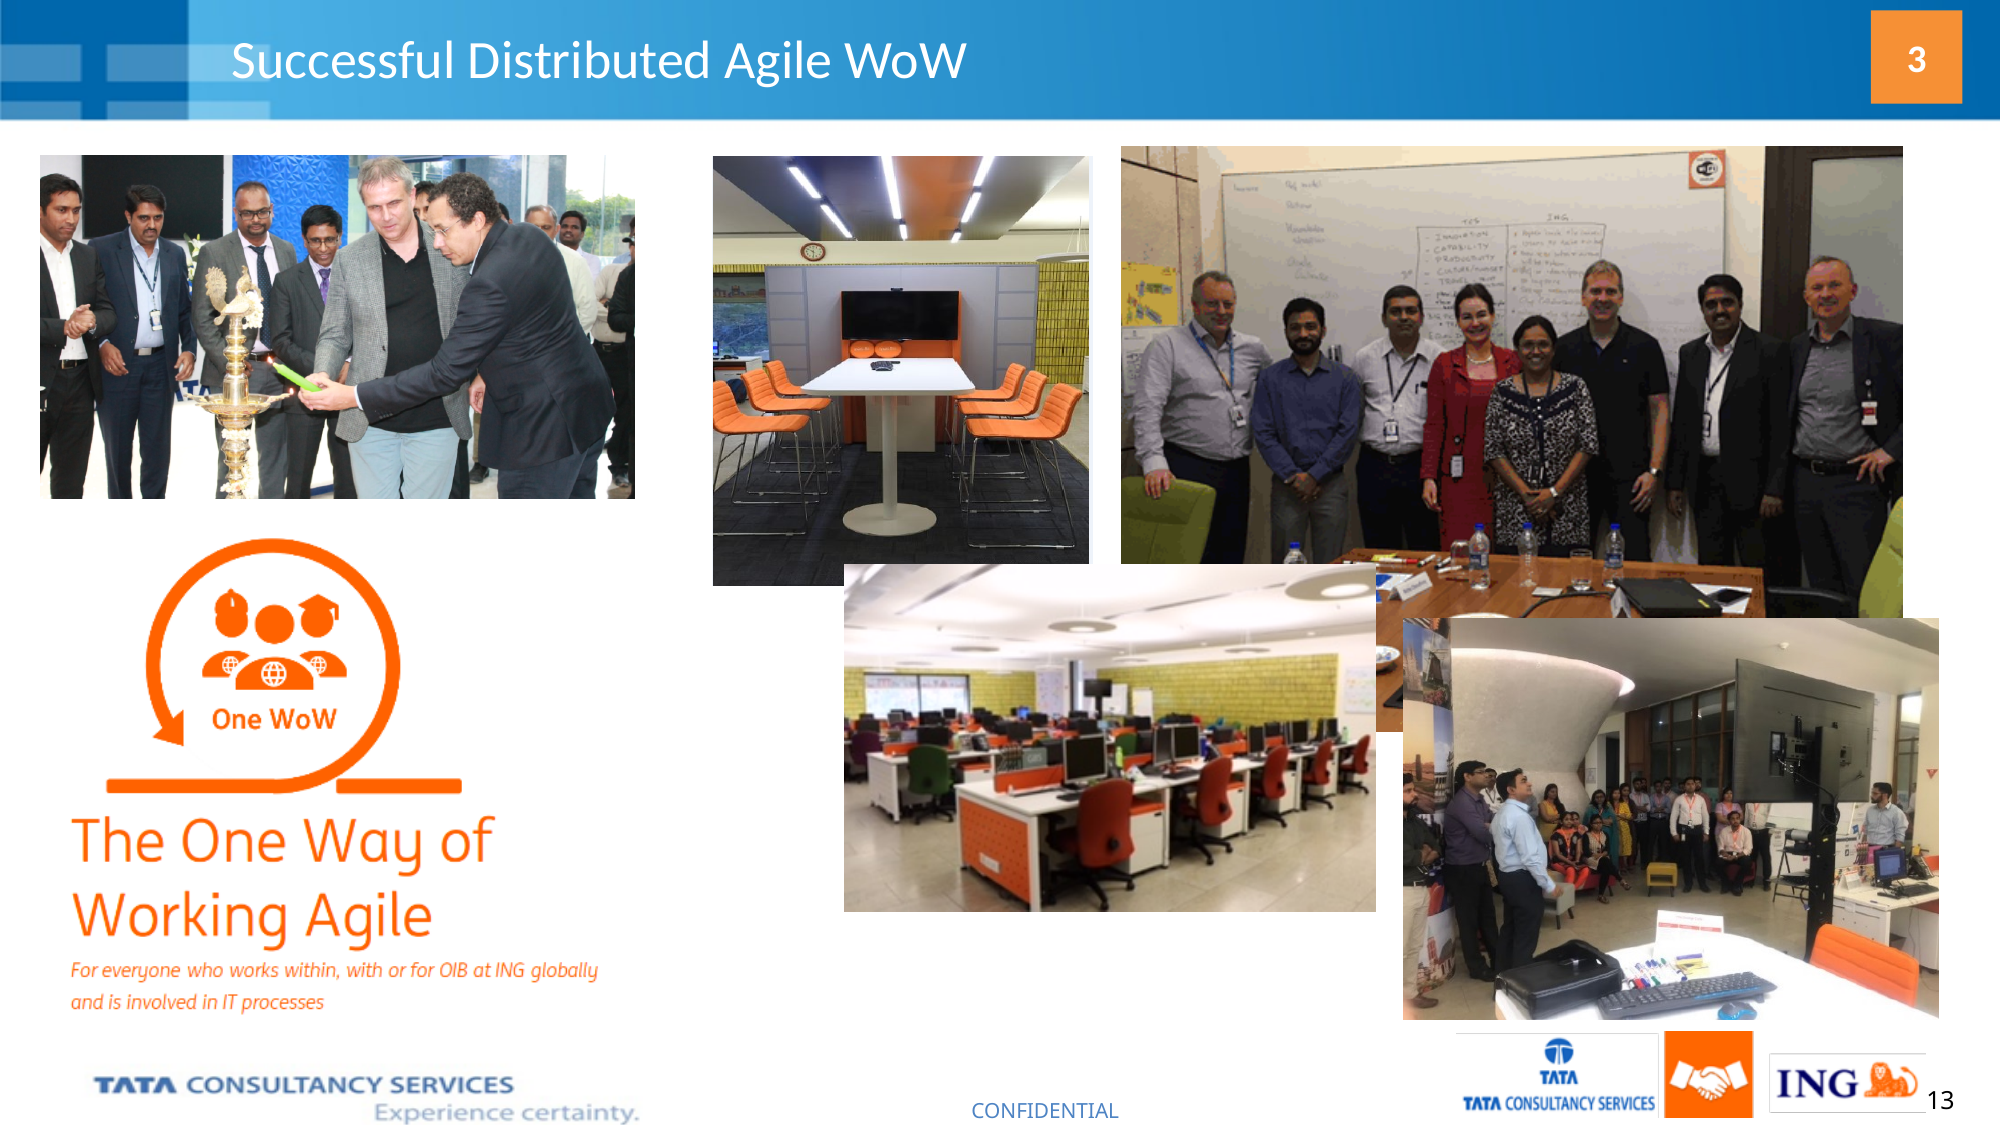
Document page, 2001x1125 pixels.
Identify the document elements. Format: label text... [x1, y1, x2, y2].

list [1403, 617, 1940, 1020]
picture [0, 0, 2000, 1125]
title Successful Distributed Agile WoW [216, 17, 1869, 97]
text_box 3 [1869, 8, 1965, 106]
